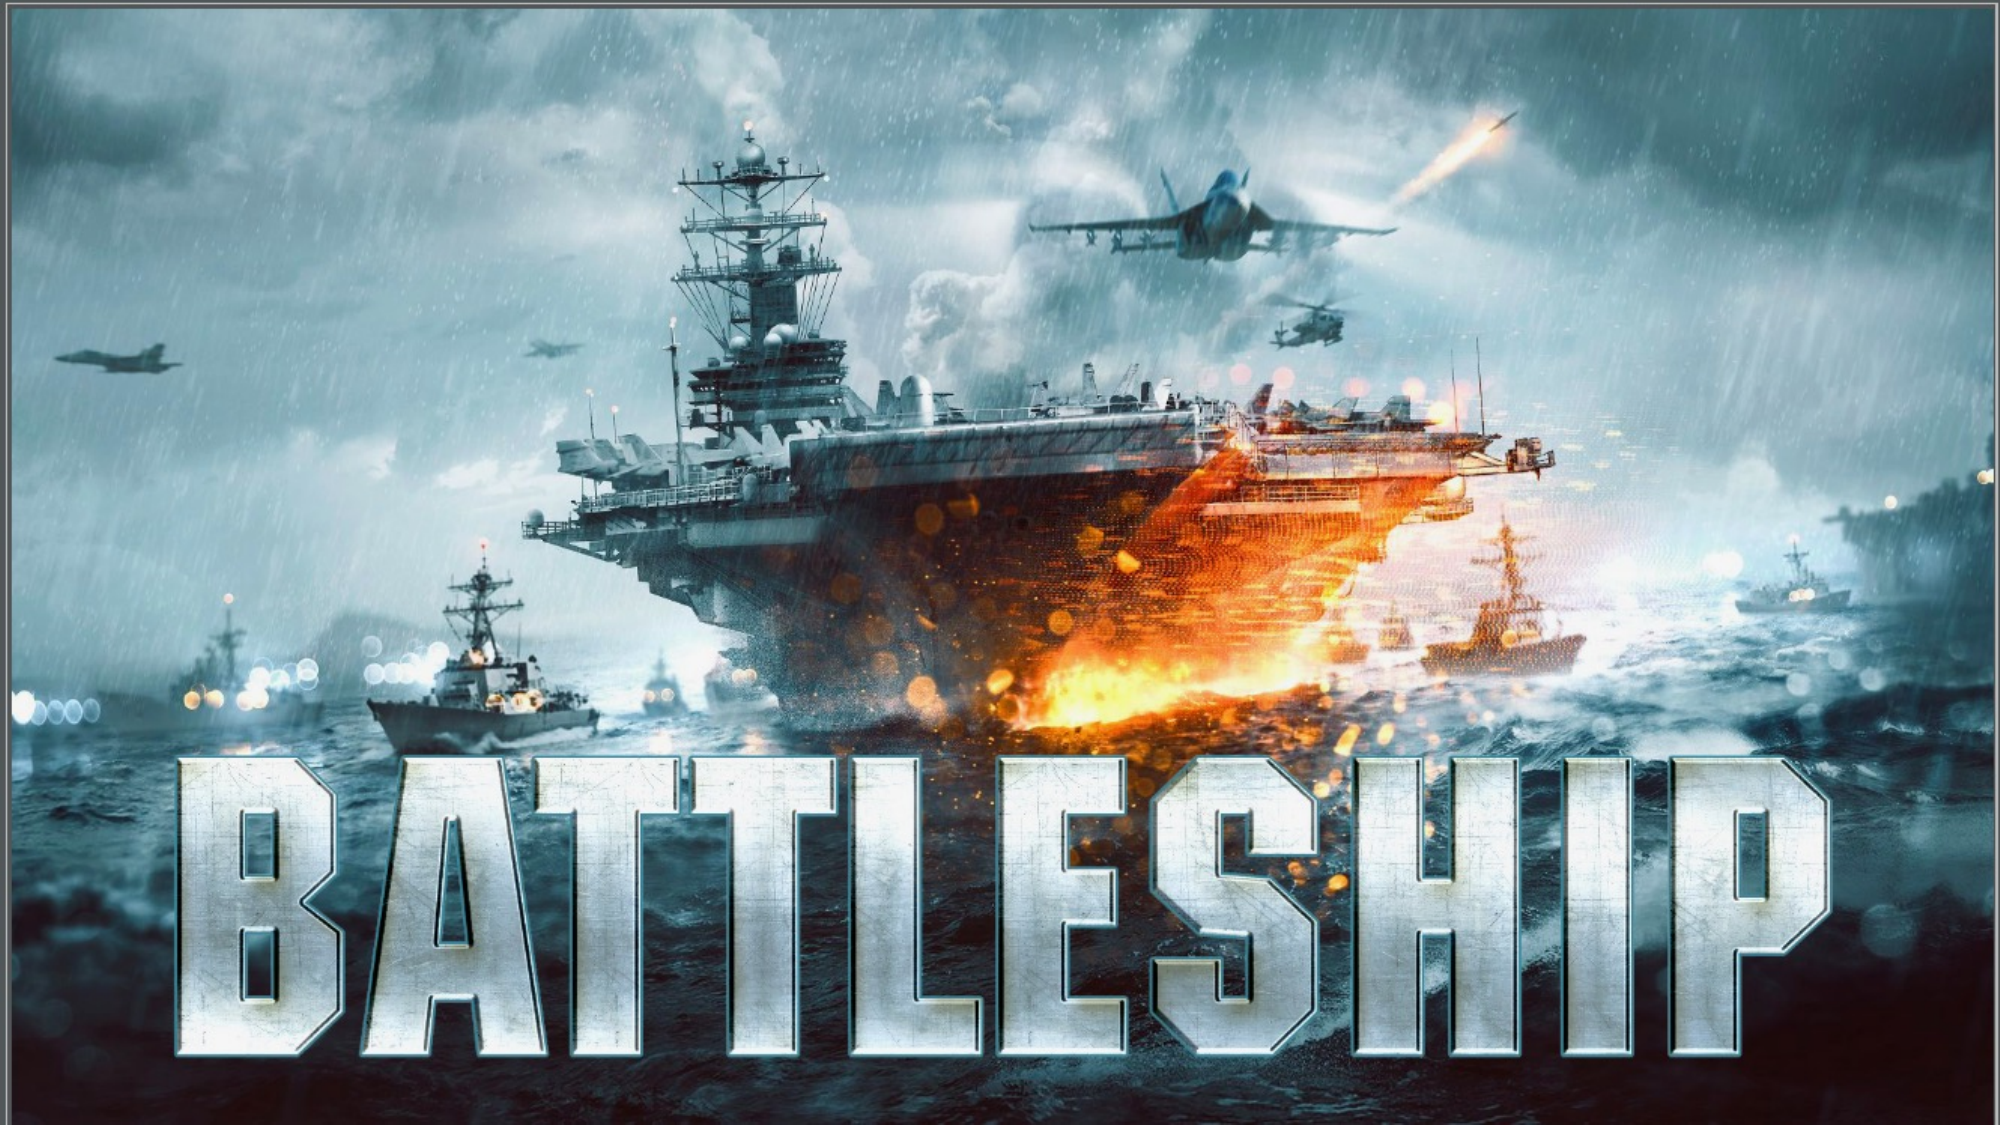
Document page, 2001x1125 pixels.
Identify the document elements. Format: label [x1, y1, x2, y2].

list [0, 0, 2000, 1125]
